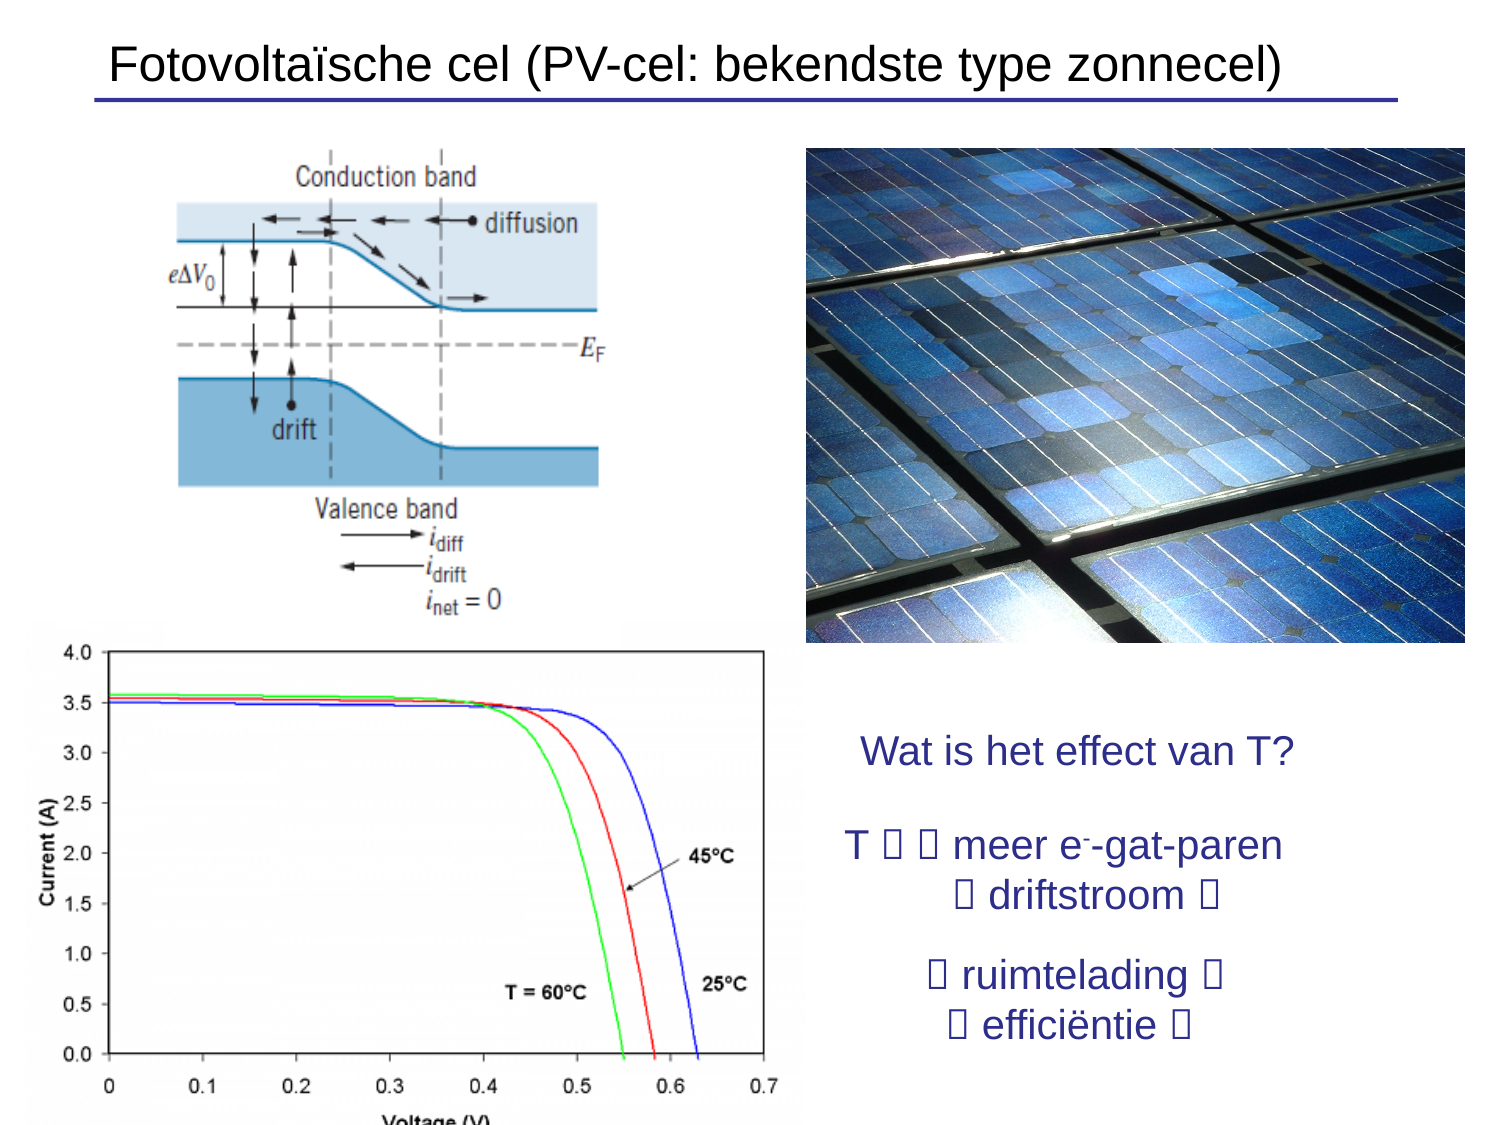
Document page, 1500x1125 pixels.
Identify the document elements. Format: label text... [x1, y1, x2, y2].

text_box T   meer e--gat-paren  driftstroom   ruimtelading   efficiëntie  [829, 810, 1311, 1055]
text_box Wat is het effect van T? [845, 716, 1310, 781]
picture [25, 148, 1465, 1125]
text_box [165, 147, 621, 646]
text_box Fotovoltaïsche cel (PV-cel: bekendste type zonnecel) [93, 11, 1411, 112]
